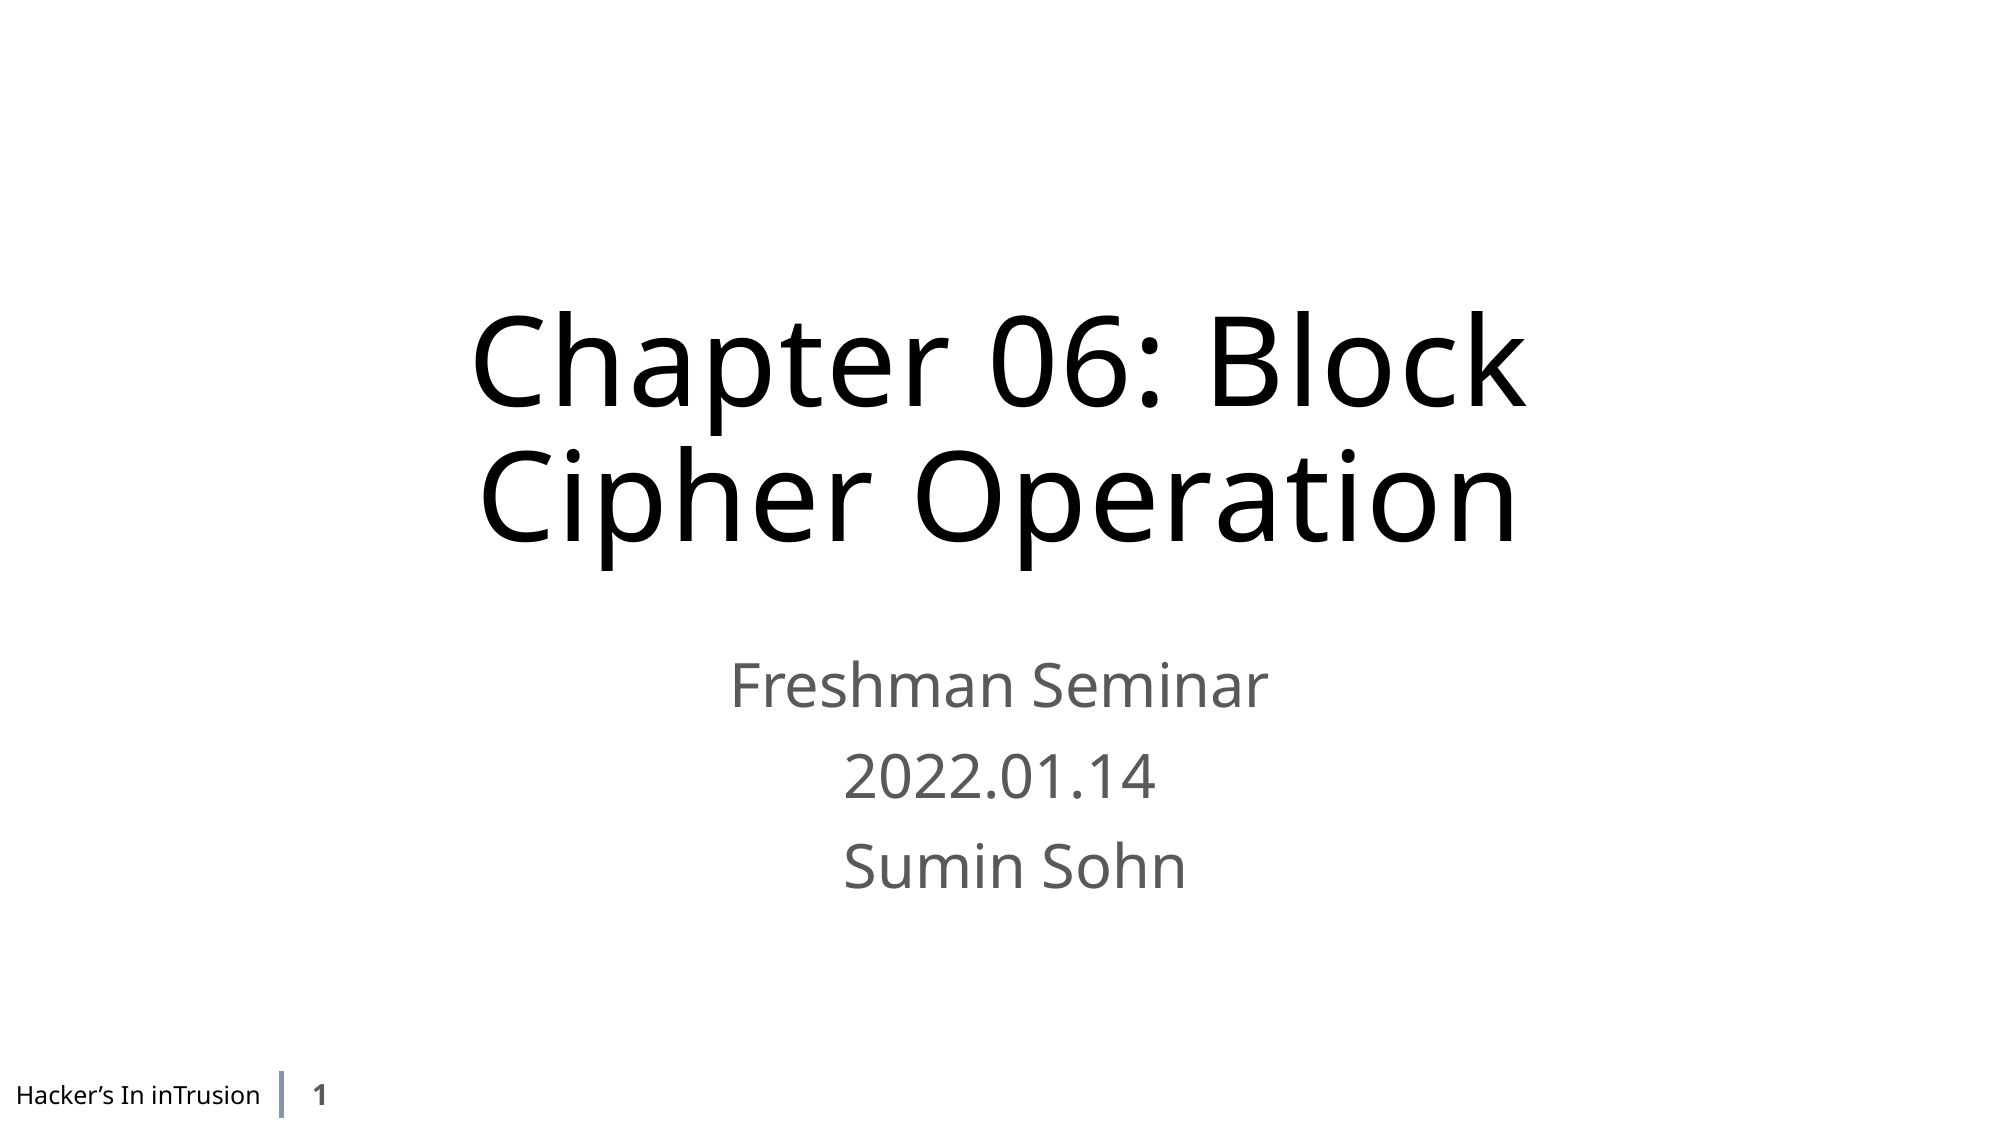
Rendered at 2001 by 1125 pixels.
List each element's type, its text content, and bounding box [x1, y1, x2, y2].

subtitle Freshman Seminar 2022.01.14 Sumin Sohn [249, 638, 1750, 910]
title Chapter 06: Block Cipher Operation [249, 184, 1750, 576]
